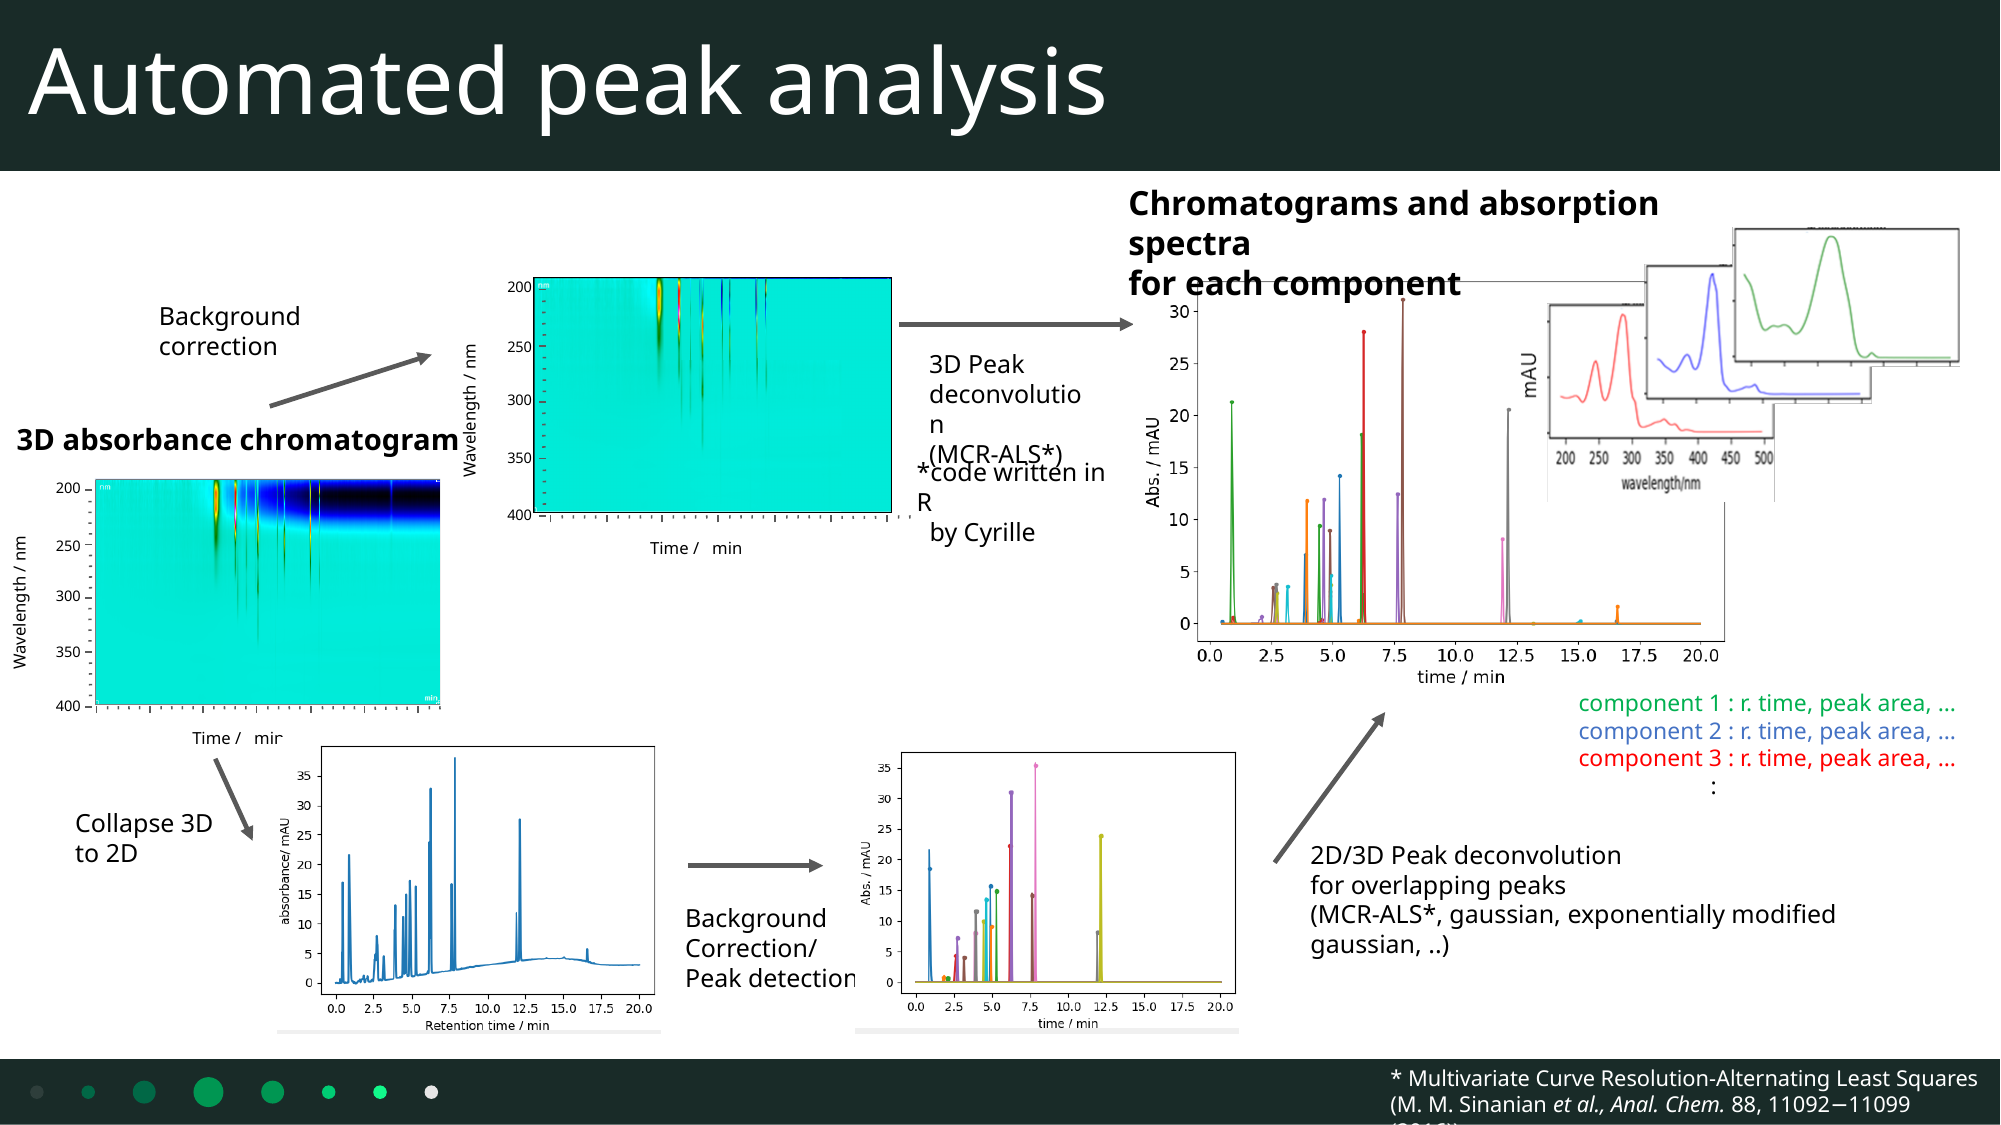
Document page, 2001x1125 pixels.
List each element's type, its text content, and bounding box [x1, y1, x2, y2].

footer *code written in R by Cyrille [910, 468, 1133, 535]
text_box Background Correction/ Peak detection [670, 887, 855, 930]
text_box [446, 266, 910, 551]
text_box Collapse 3D to 2D [60, 792, 245, 844]
picture [276, 737, 661, 1034]
text_box 2D/3D Peak deconvolution for overlapping peaks (MCR-ALS*, gaussian, exponentially modified gaussian, ..) [1295, 824, 1963, 878]
text_box 3D Peak deconvolution (MCR-ALS*) [914, 334, 1106, 367]
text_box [0, 406, 538, 740]
text_box * Multivariate Curve Resolution-Alternating Least Squares (M. M. Sinanian et al., Anal. Chem. 88, 11092−11099 (2016)) [1375, 1057, 1999, 1125]
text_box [1274, 711, 1386, 863]
text_box component 1 : r. time, peak area, … component 2 : r. time, peak area, … component 3 : r. time, peak area, … : [1563, 681, 1972, 807]
picture [1133, 227, 1960, 690]
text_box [269, 354, 432, 407]
title Automated peak analysis [13, 8, 1978, 162]
picture [855, 749, 1239, 1034]
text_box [215, 758, 253, 841]
text_box Chromatograms and absorption spectra for each component [1113, 167, 1768, 206]
text_box Background correction [143, 285, 322, 323]
